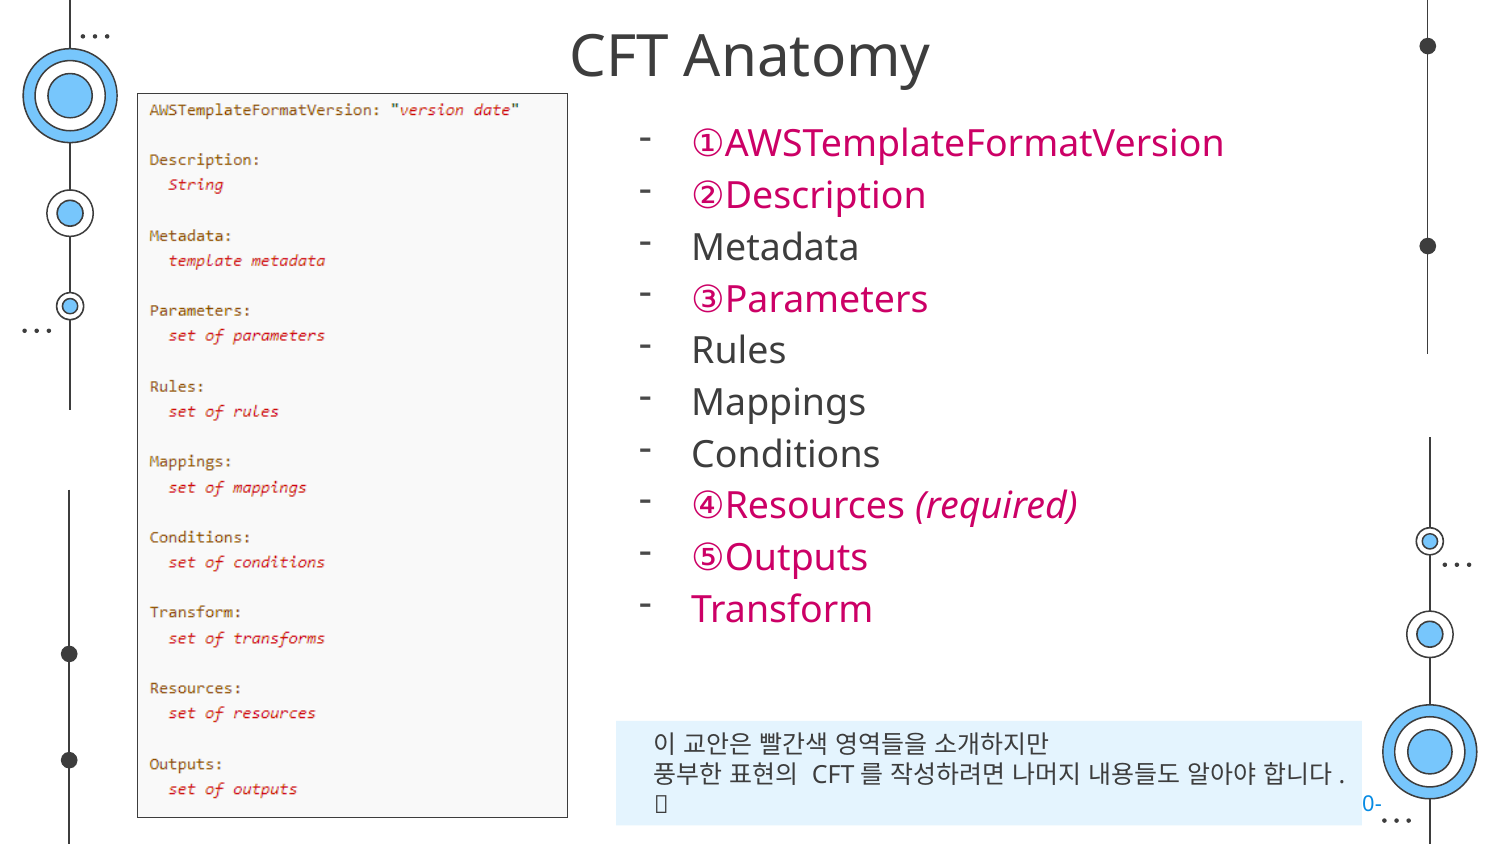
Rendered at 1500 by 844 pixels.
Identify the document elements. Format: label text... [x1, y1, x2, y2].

slide_number -20- [1059, 782, 1397, 828]
picture [137, 93, 568, 818]
text_box ①AWSTemplateFormatVersion ②Description Metadata ③Parameters Rules Mappings Conditions ④Resources (required) ⑤Outputs Transform [616, 97, 1250, 653]
title CFT Anatomy [116, 3, 1383, 98]
text_box 이 교안은 빨간색 영역들을 소개하지만 풍부한 표현의 CFT를 작성하려면 나머지 내용들도 알아야 합니다. 🙏 [616, 720, 1362, 826]
